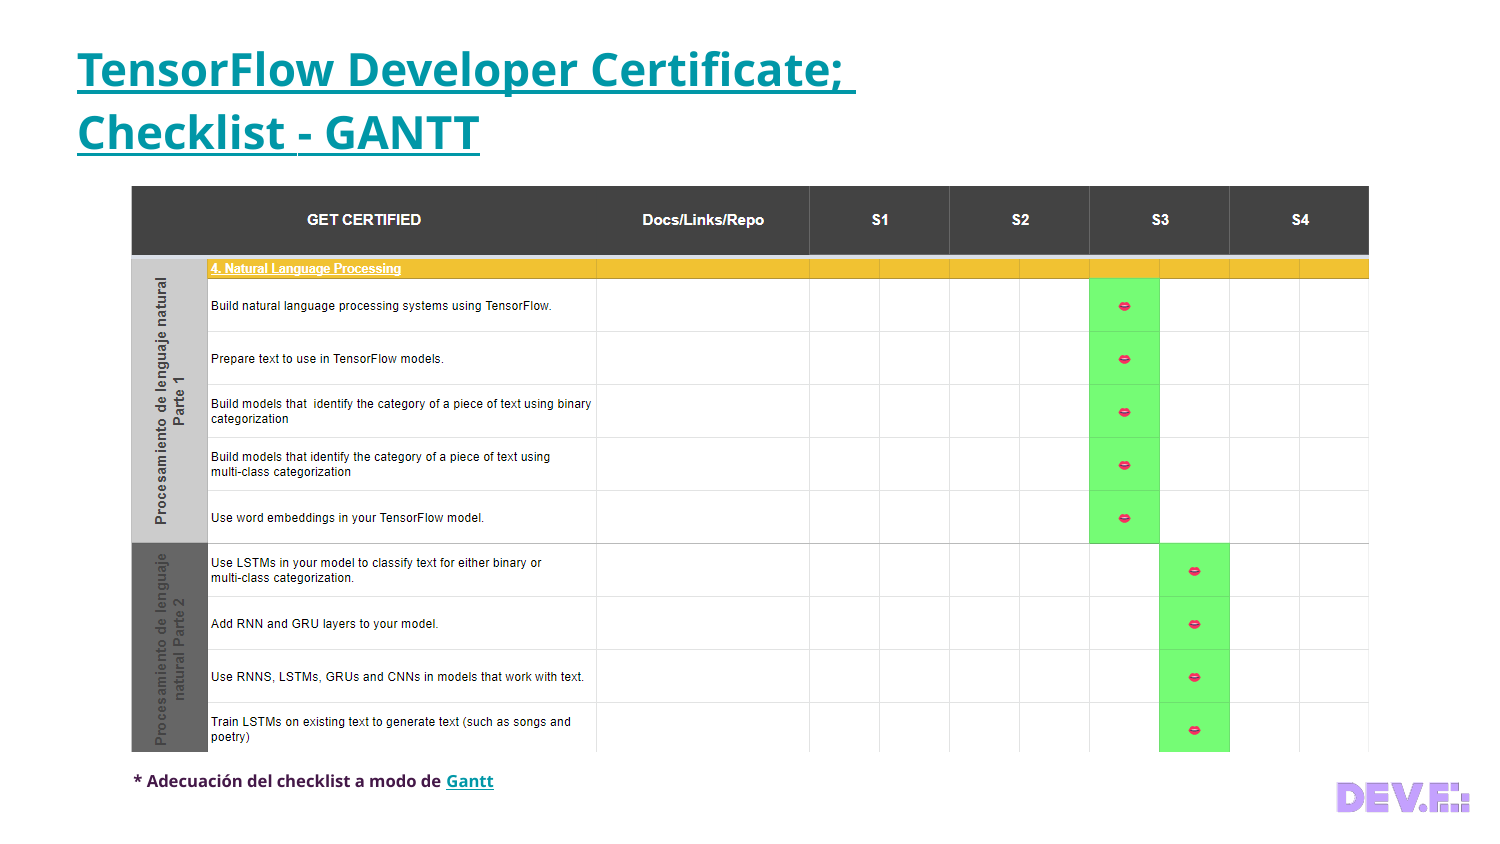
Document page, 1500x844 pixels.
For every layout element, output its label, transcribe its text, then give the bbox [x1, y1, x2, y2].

text_box * Adecuación del checklist a modo de Gantt [118, 755, 536, 820]
picture [131, 186, 1369, 752]
picture [1330, 776, 1474, 818]
text_box TensorFlow Developer Certificate; Checklist - GANTT [61, 25, 1470, 179]
